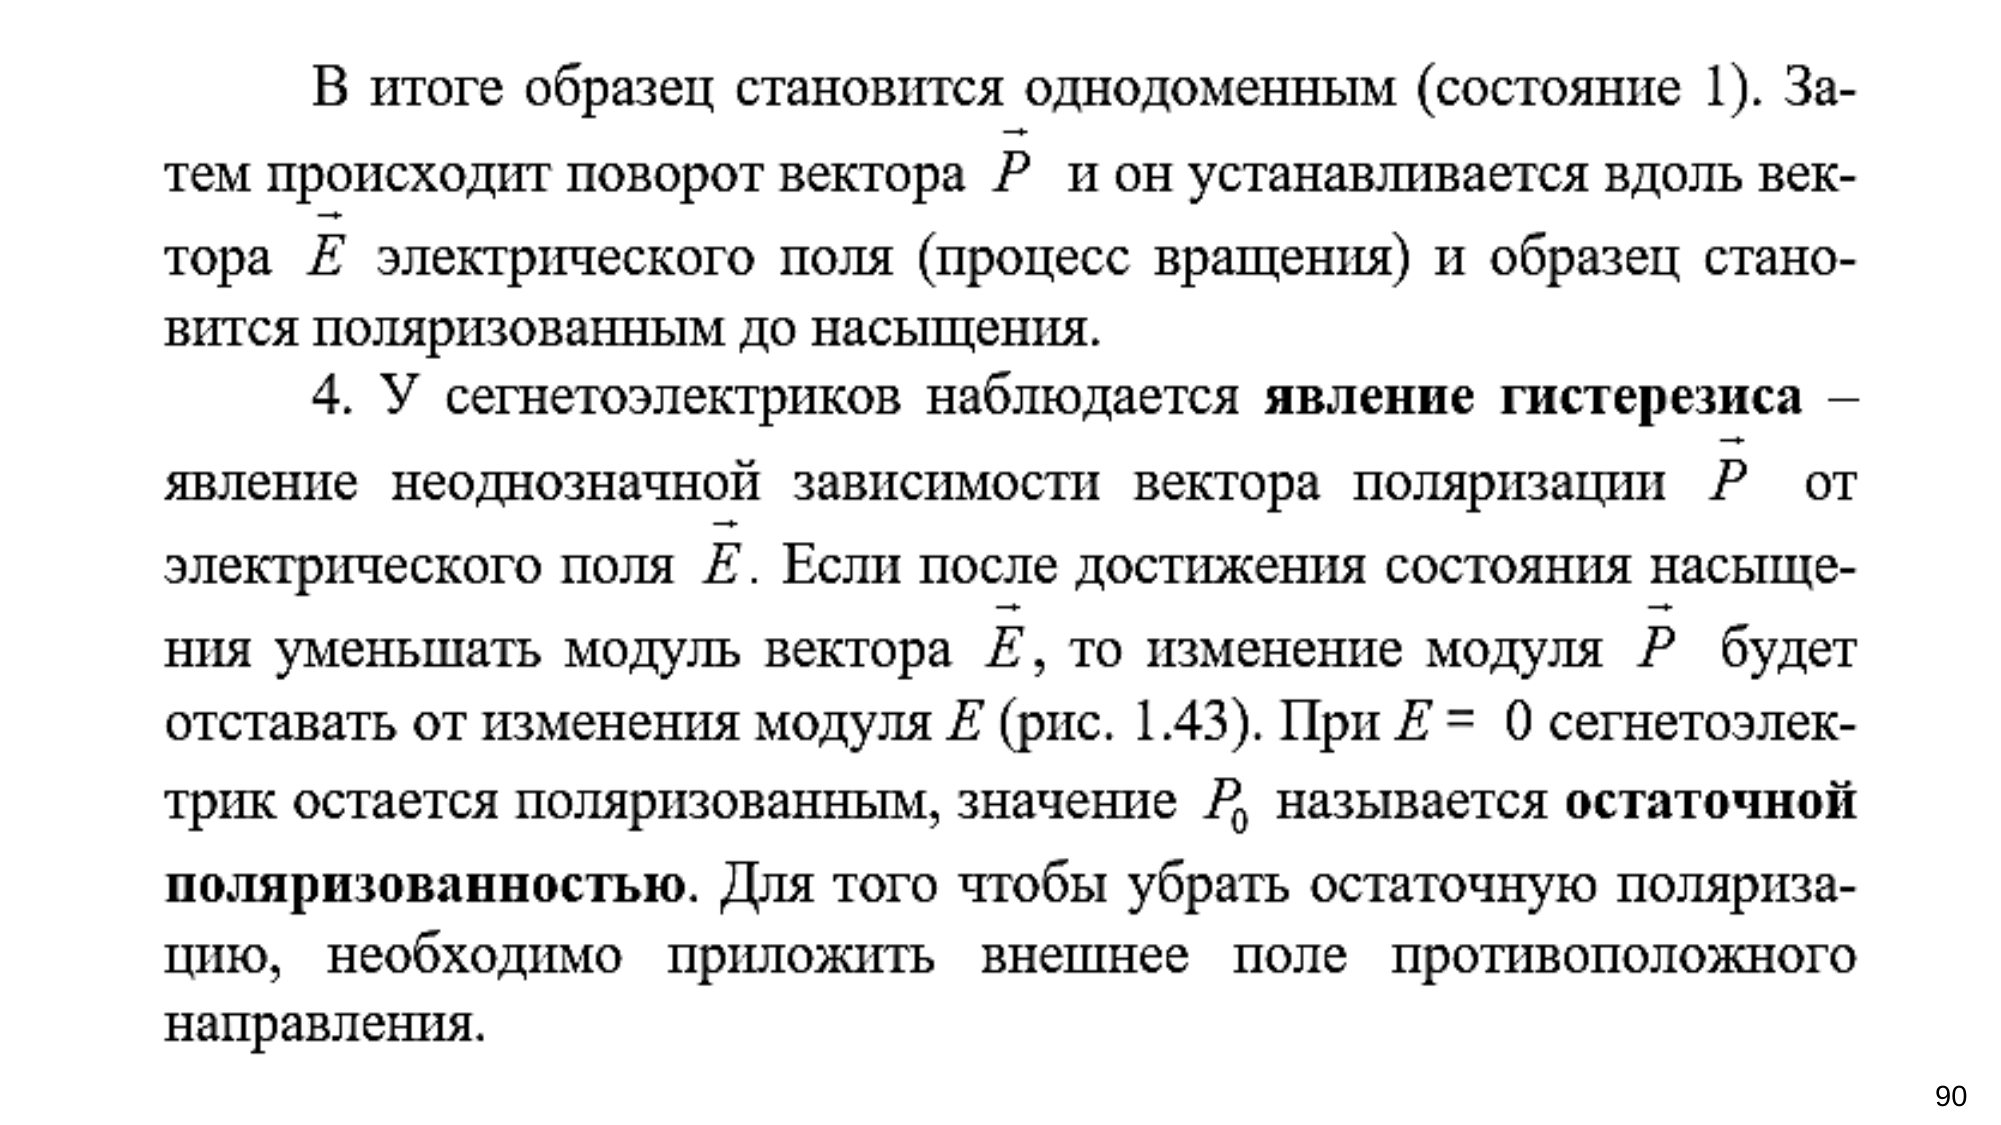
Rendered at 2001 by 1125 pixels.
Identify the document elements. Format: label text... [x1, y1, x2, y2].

picture [158, 53, 1872, 1072]
text_box 90 [1917, 1070, 1983, 1125]
